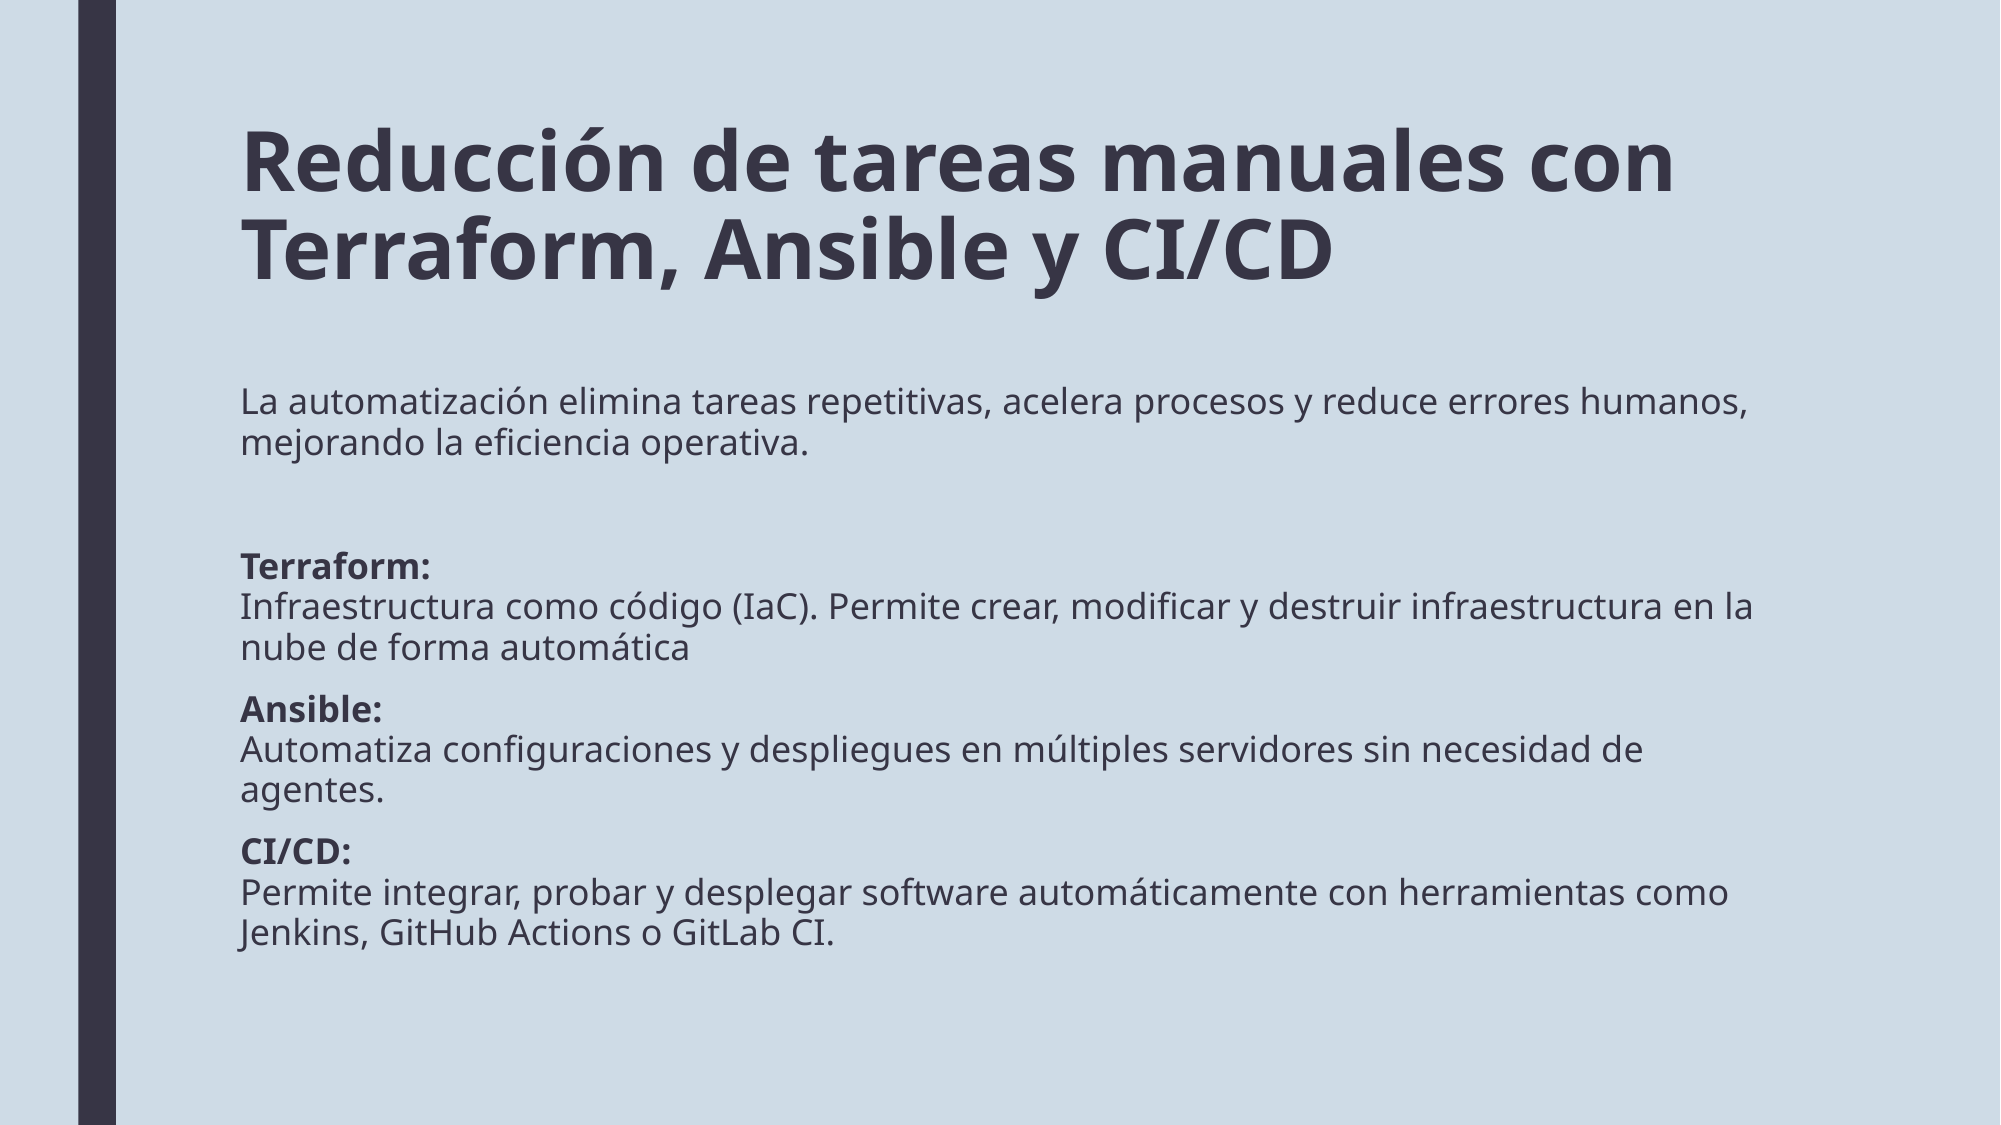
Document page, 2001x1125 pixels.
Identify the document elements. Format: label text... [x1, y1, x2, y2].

list La automatización elimina tareas repetitivas, acelera procesos y reduce errores humanos, mejorando la eficiencia operativa. Terraform: Infraestructura como código (IaC). Permite crear, modificar y destruir infraestructura en la nube de forma automática Ansible: Automatiza configuraciones y despliegues en múltiples servidores sin necesidad de agentes. CI/CD: Permite integrar, probar y desplegar software automáticamente con herramientas como Jenkins, GitHub Actions o GitLab CI. [225, 375, 1800, 963]
title Reducción de tareas manuales con Terraform, Ansible y CI/CD [225, 112, 1800, 357]
